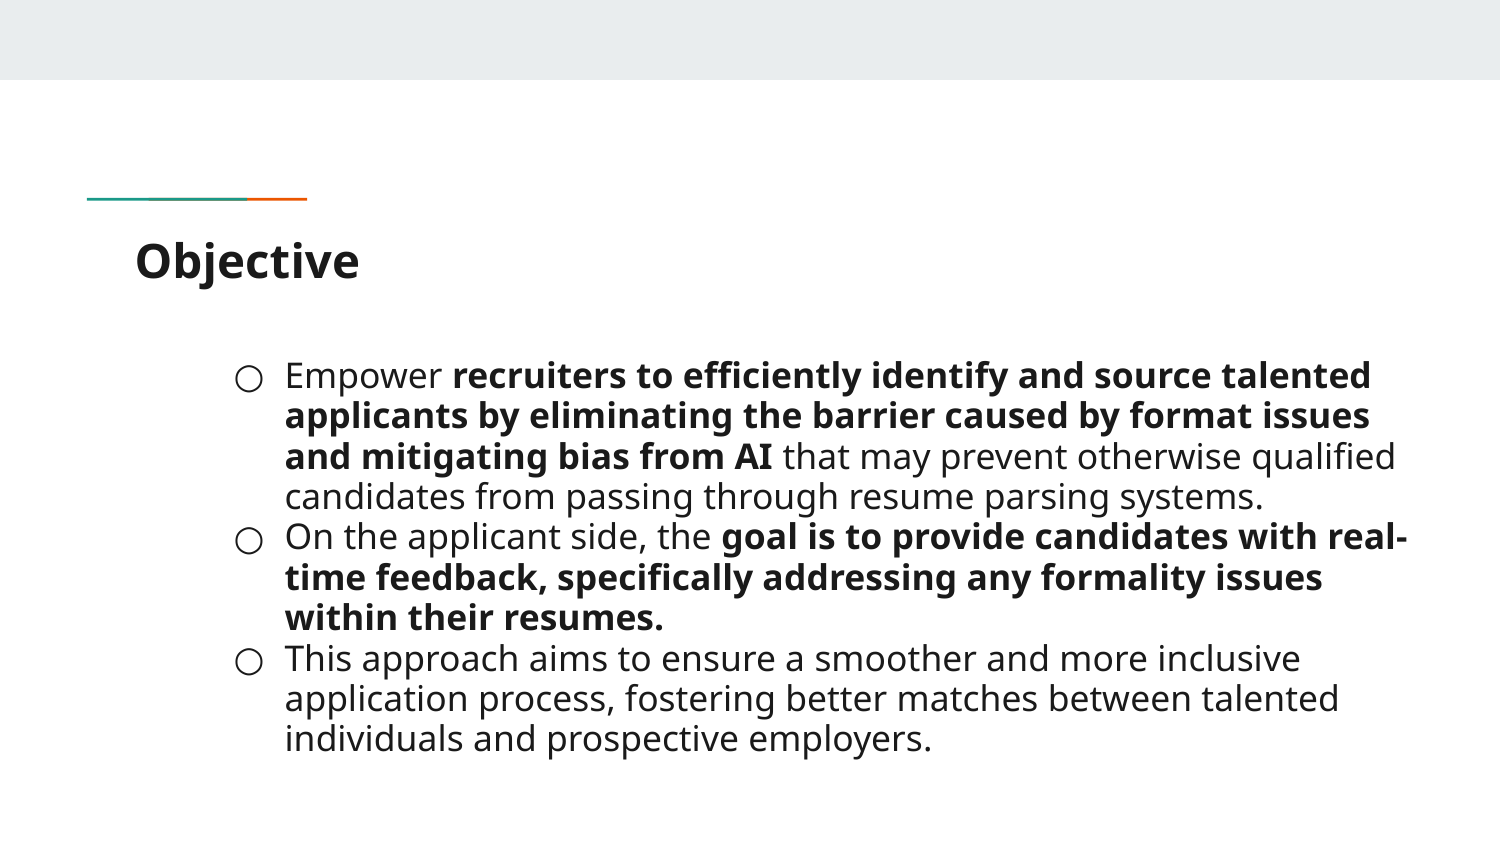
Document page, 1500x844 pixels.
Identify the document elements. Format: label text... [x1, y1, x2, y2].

list Empower recruiters to efficiently identify and source talented applicants by eliminating the barrier caused by format issues and mitigating bias from AI that may prevent otherwise qualified candidates from passing through resume parsing systems. On the applicant side, the goal is to provide candidates with real-time feedback, specifically addressing any formality issues within their resumes. This approach aims to ensure a smoother and more inclusive application process, fostering better matches between talented individuals and prospective employers. [119, 341, 1461, 712]
title Objective [119, 216, 1381, 305]
